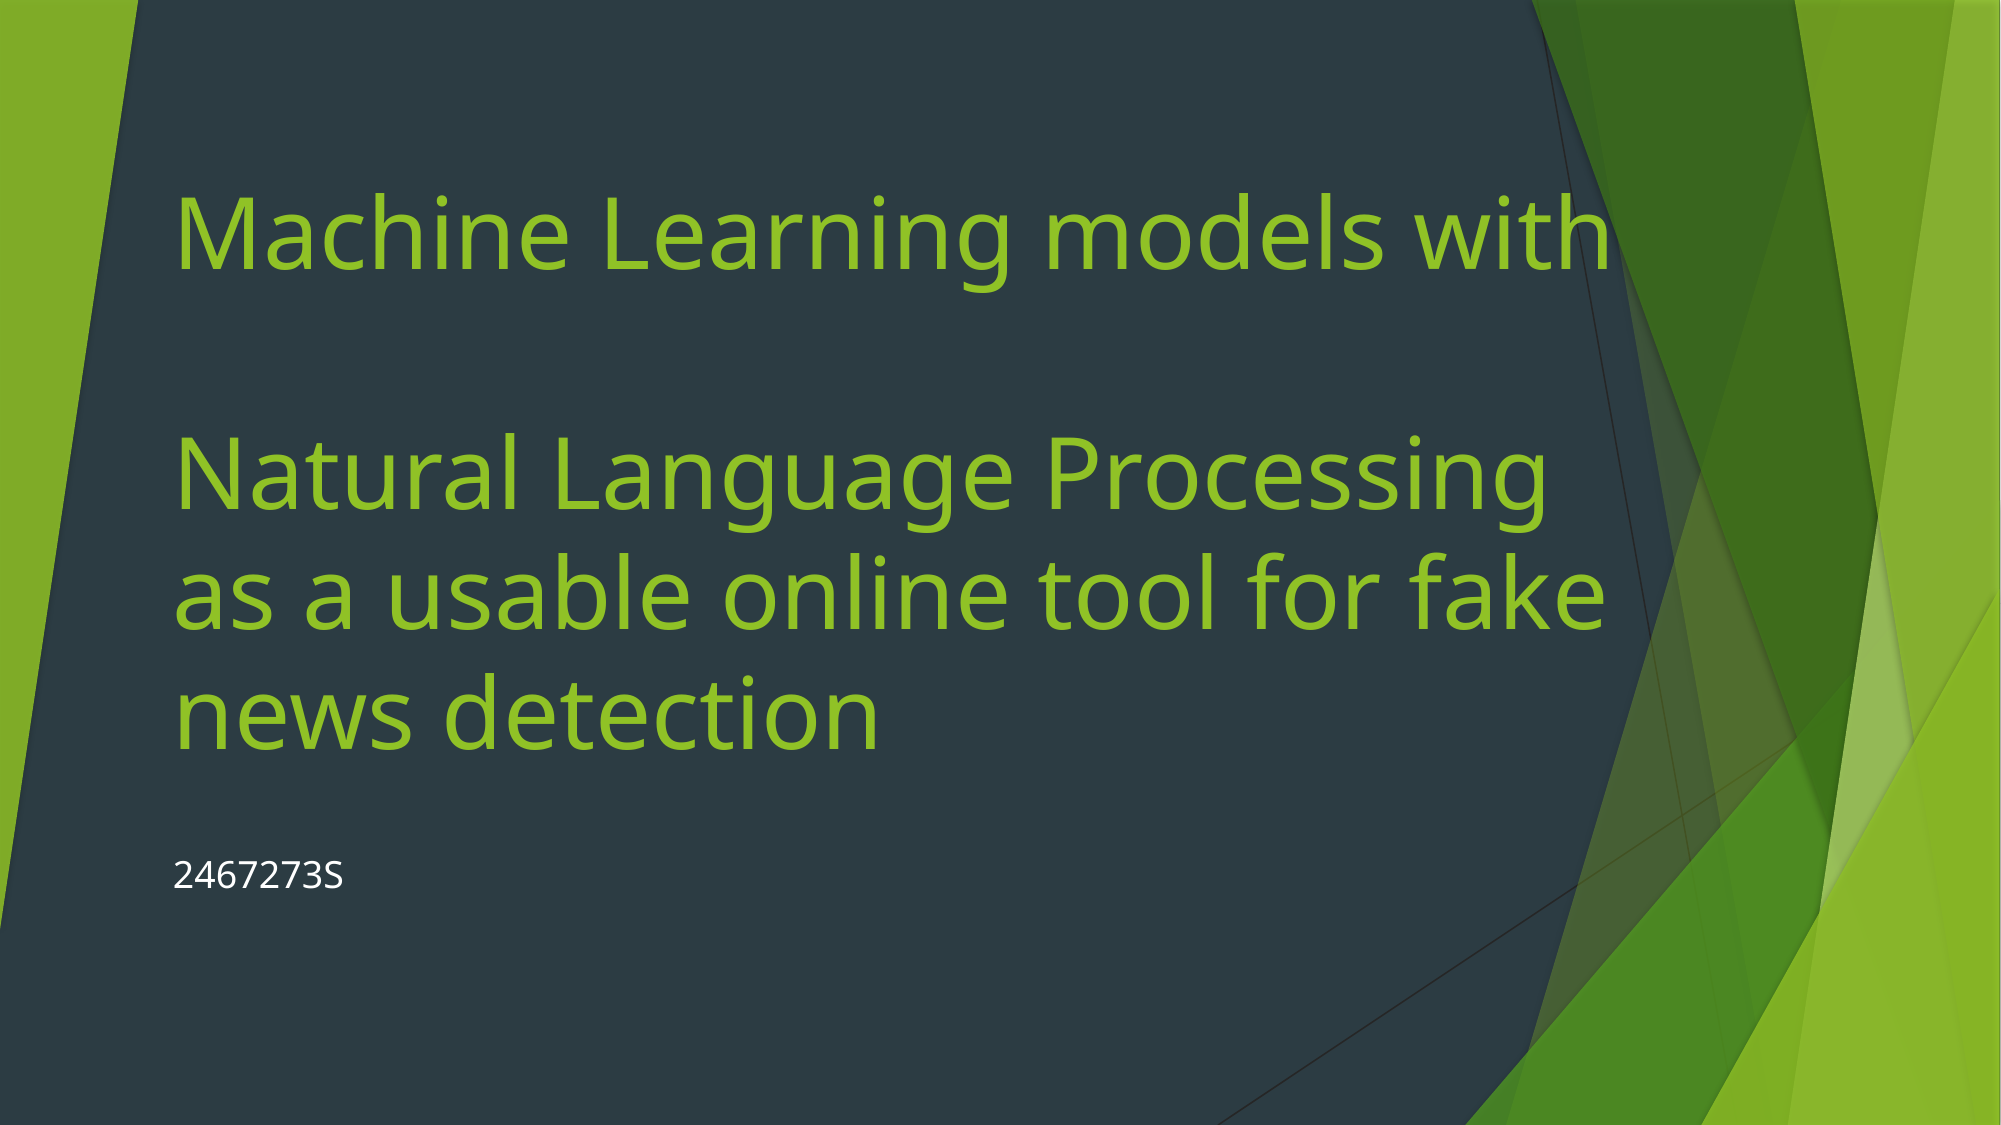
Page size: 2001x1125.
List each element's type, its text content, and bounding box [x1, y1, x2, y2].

title Machine Learning models with Natural Language Processing as a usable online tool for fake news detection [157, 101, 1649, 777]
subtitle 2467273S [157, 843, 1432, 1024]
